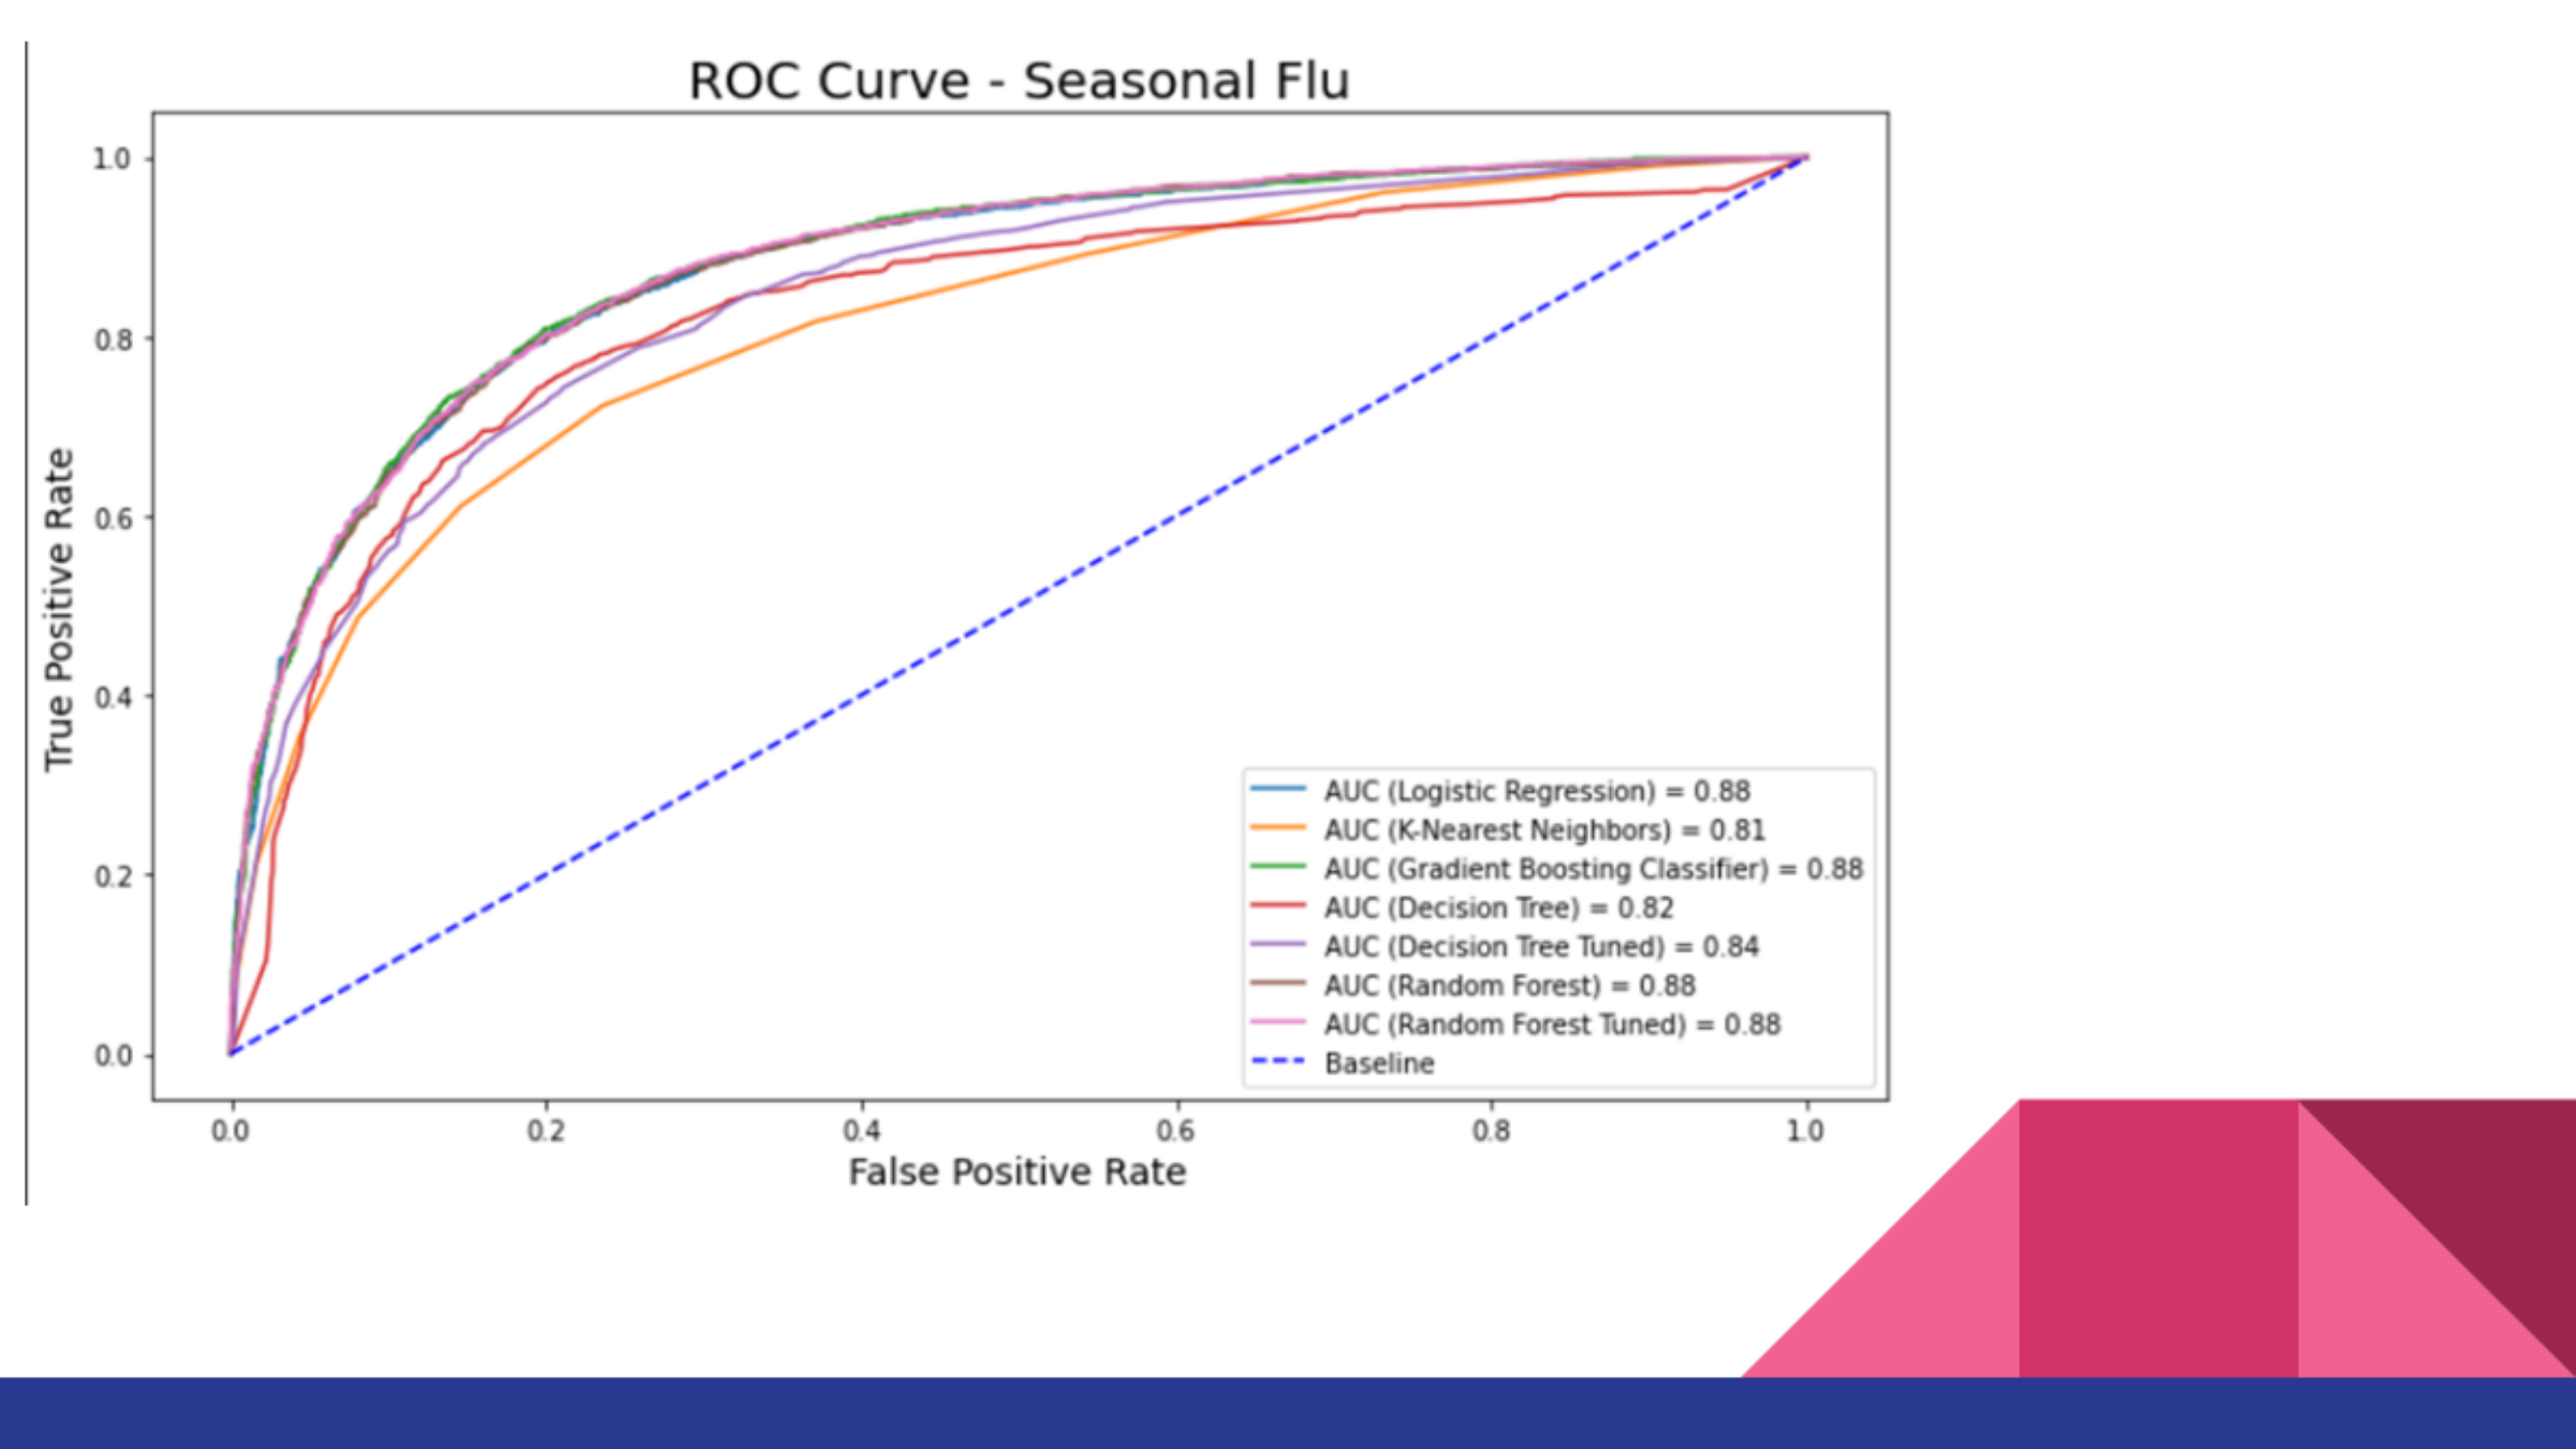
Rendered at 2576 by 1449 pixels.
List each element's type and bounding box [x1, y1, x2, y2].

text_box [0, 0, 2576, 1449]
